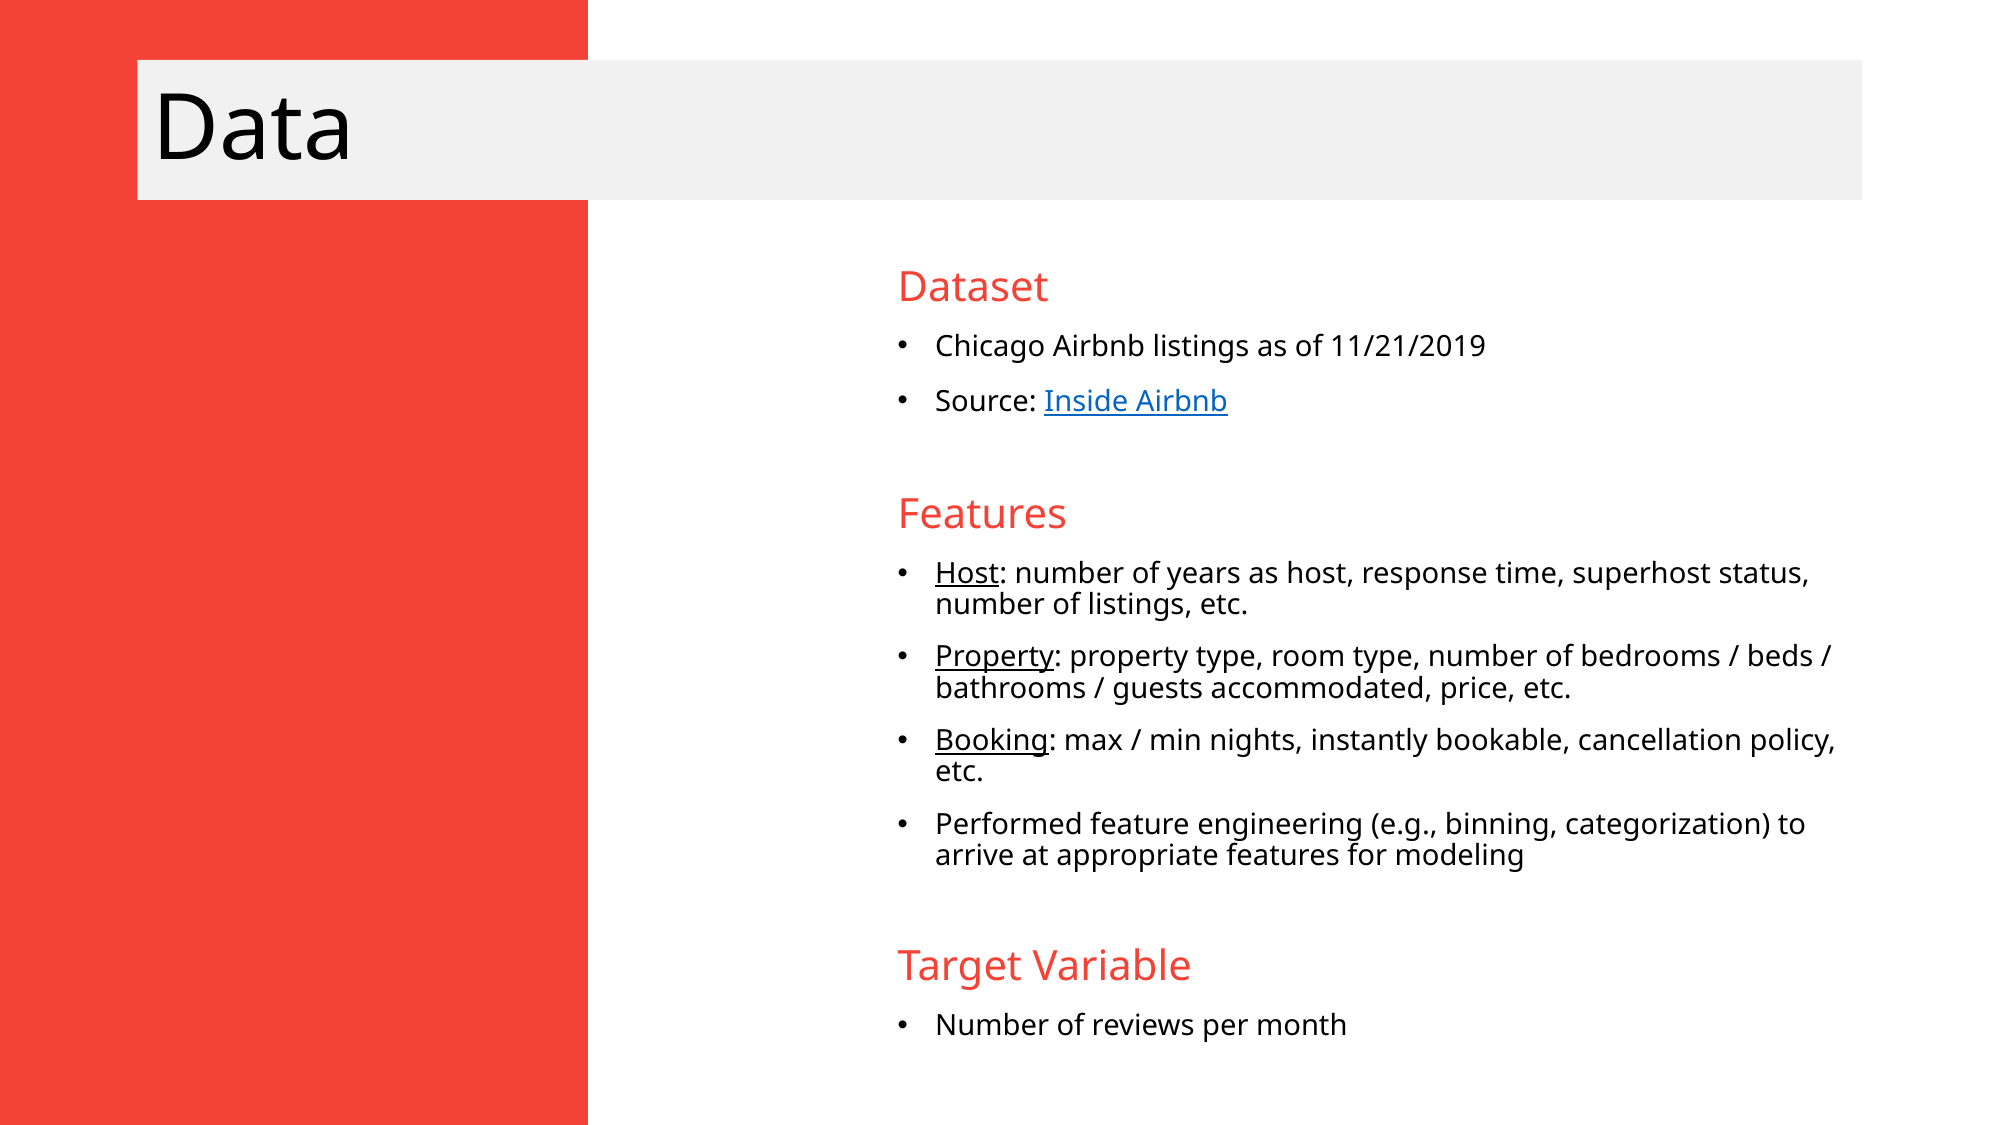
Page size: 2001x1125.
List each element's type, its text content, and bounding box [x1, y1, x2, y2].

list Dataset Chicago Airbnb listings as of 11/21/2019 Source: Inside Airbnb Features Host: number of years as host, response time, superhost status, number of listings, etc. Property: property type, room type, number of bedrooms / beds / bathrooms / guests accommodated, price, etc. Booking: max / min nights, instantly bookable, cancellation policy, etc. Performed feature engineering (e.g., binning, categorization) to arrive at appropriate features for modeling Target Variable Number of reviews per month [882, 257, 1863, 1066]
title Data [137, 59, 1863, 200]
